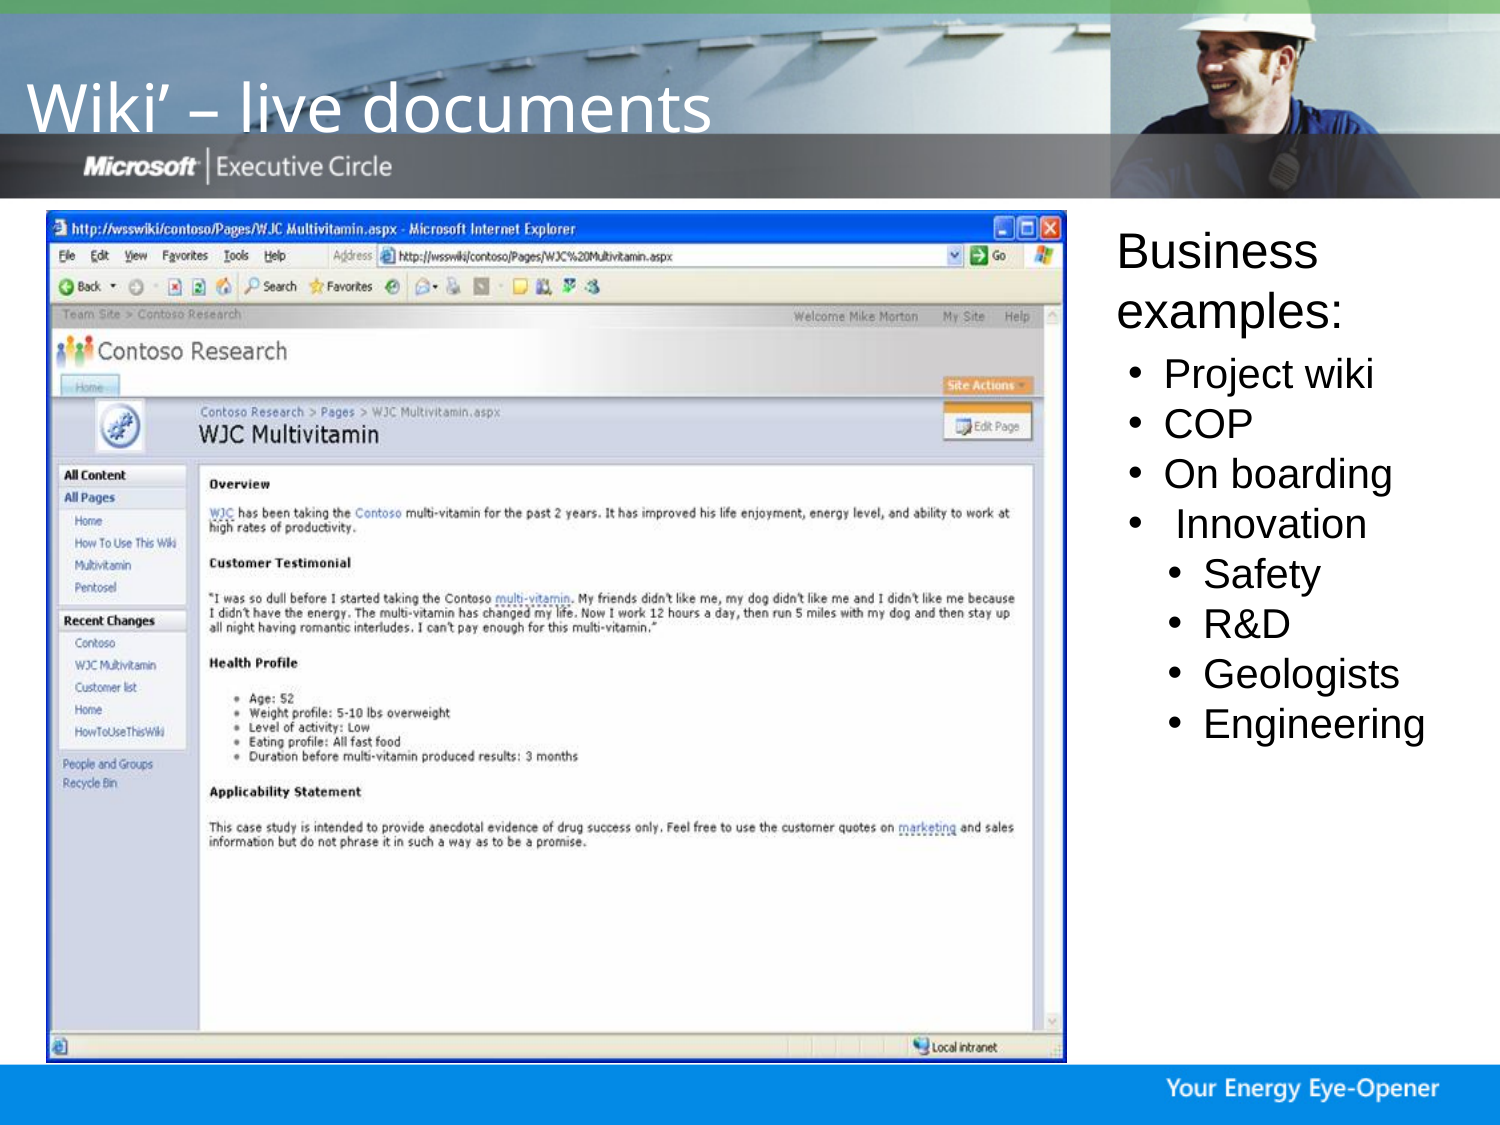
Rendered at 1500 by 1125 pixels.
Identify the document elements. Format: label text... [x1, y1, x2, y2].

text_box Project wiki COP On boarding Innovation Safety R&D Geologists Engineering [1113, 339, 1500, 755]
picture [0, 0, 1500, 1125]
text_box Business examples: [1101, 210, 1407, 346]
title Wiki’ – live documents [11, 46, 1387, 164]
